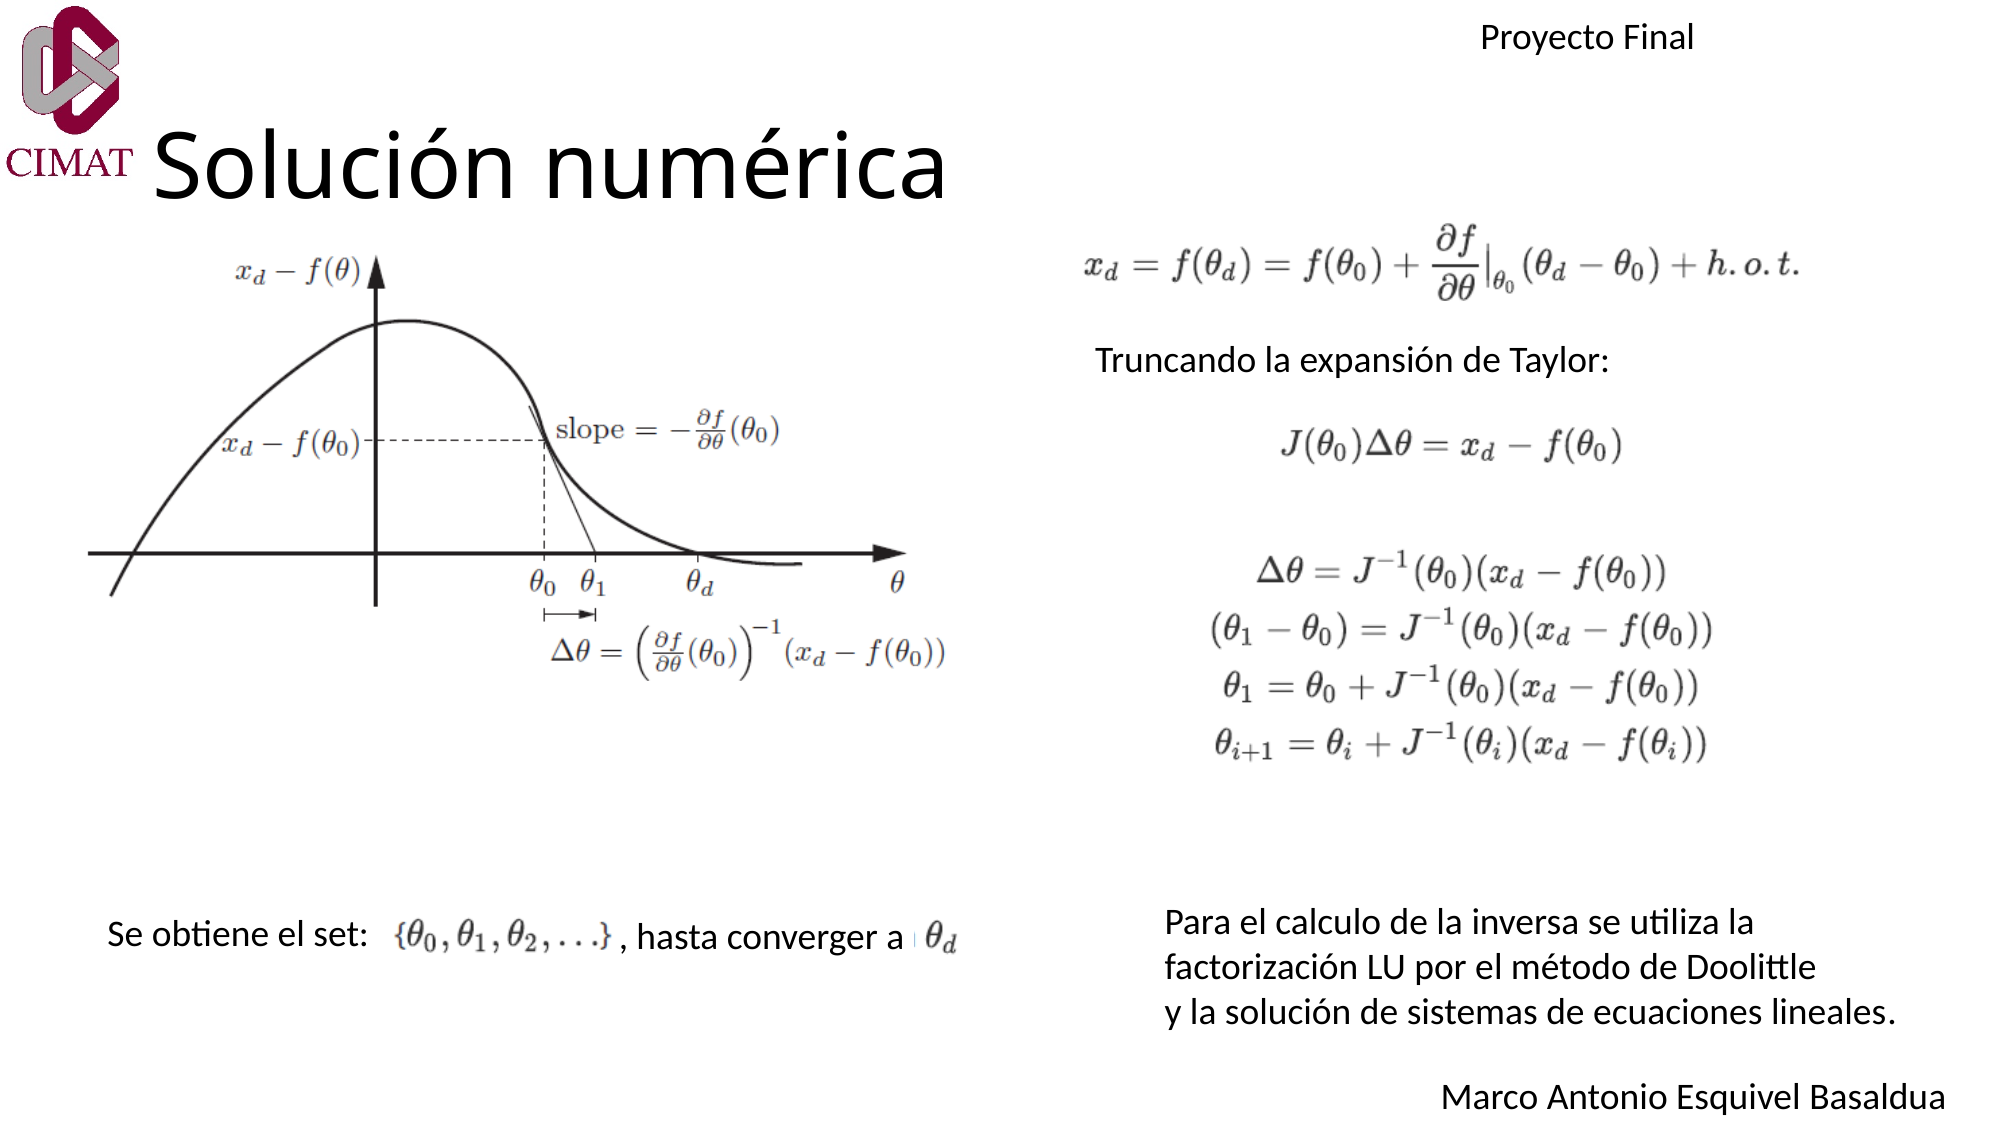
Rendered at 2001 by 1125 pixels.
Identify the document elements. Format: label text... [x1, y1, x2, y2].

title Solución numérica [137, 59, 1863, 278]
picture [1054, 202, 1841, 309]
text_box Se obtiene el set: [92, 902, 385, 962]
text_box Marco Antonio Esquivel Basaldua [1425, 1064, 1962, 1125]
text_box Para el calculo de la inversa se utiliza la factorización LU por el método de Doolittle y la solución de sistemas de ecuaciones lineales. [1149, 889, 1912, 1040]
picture [1201, 534, 1728, 776]
picture [0, 0, 138, 181]
picture [386, 907, 619, 963]
picture [68, 222, 987, 693]
picture [914, 907, 965, 972]
picture [1265, 406, 1631, 487]
text_box Truncando la expansión de Taylor: [1080, 327, 1626, 387]
text_box Proyecto Final [1465, 4, 1711, 65]
text_box , hasta converger a [603, 904, 928, 965]
